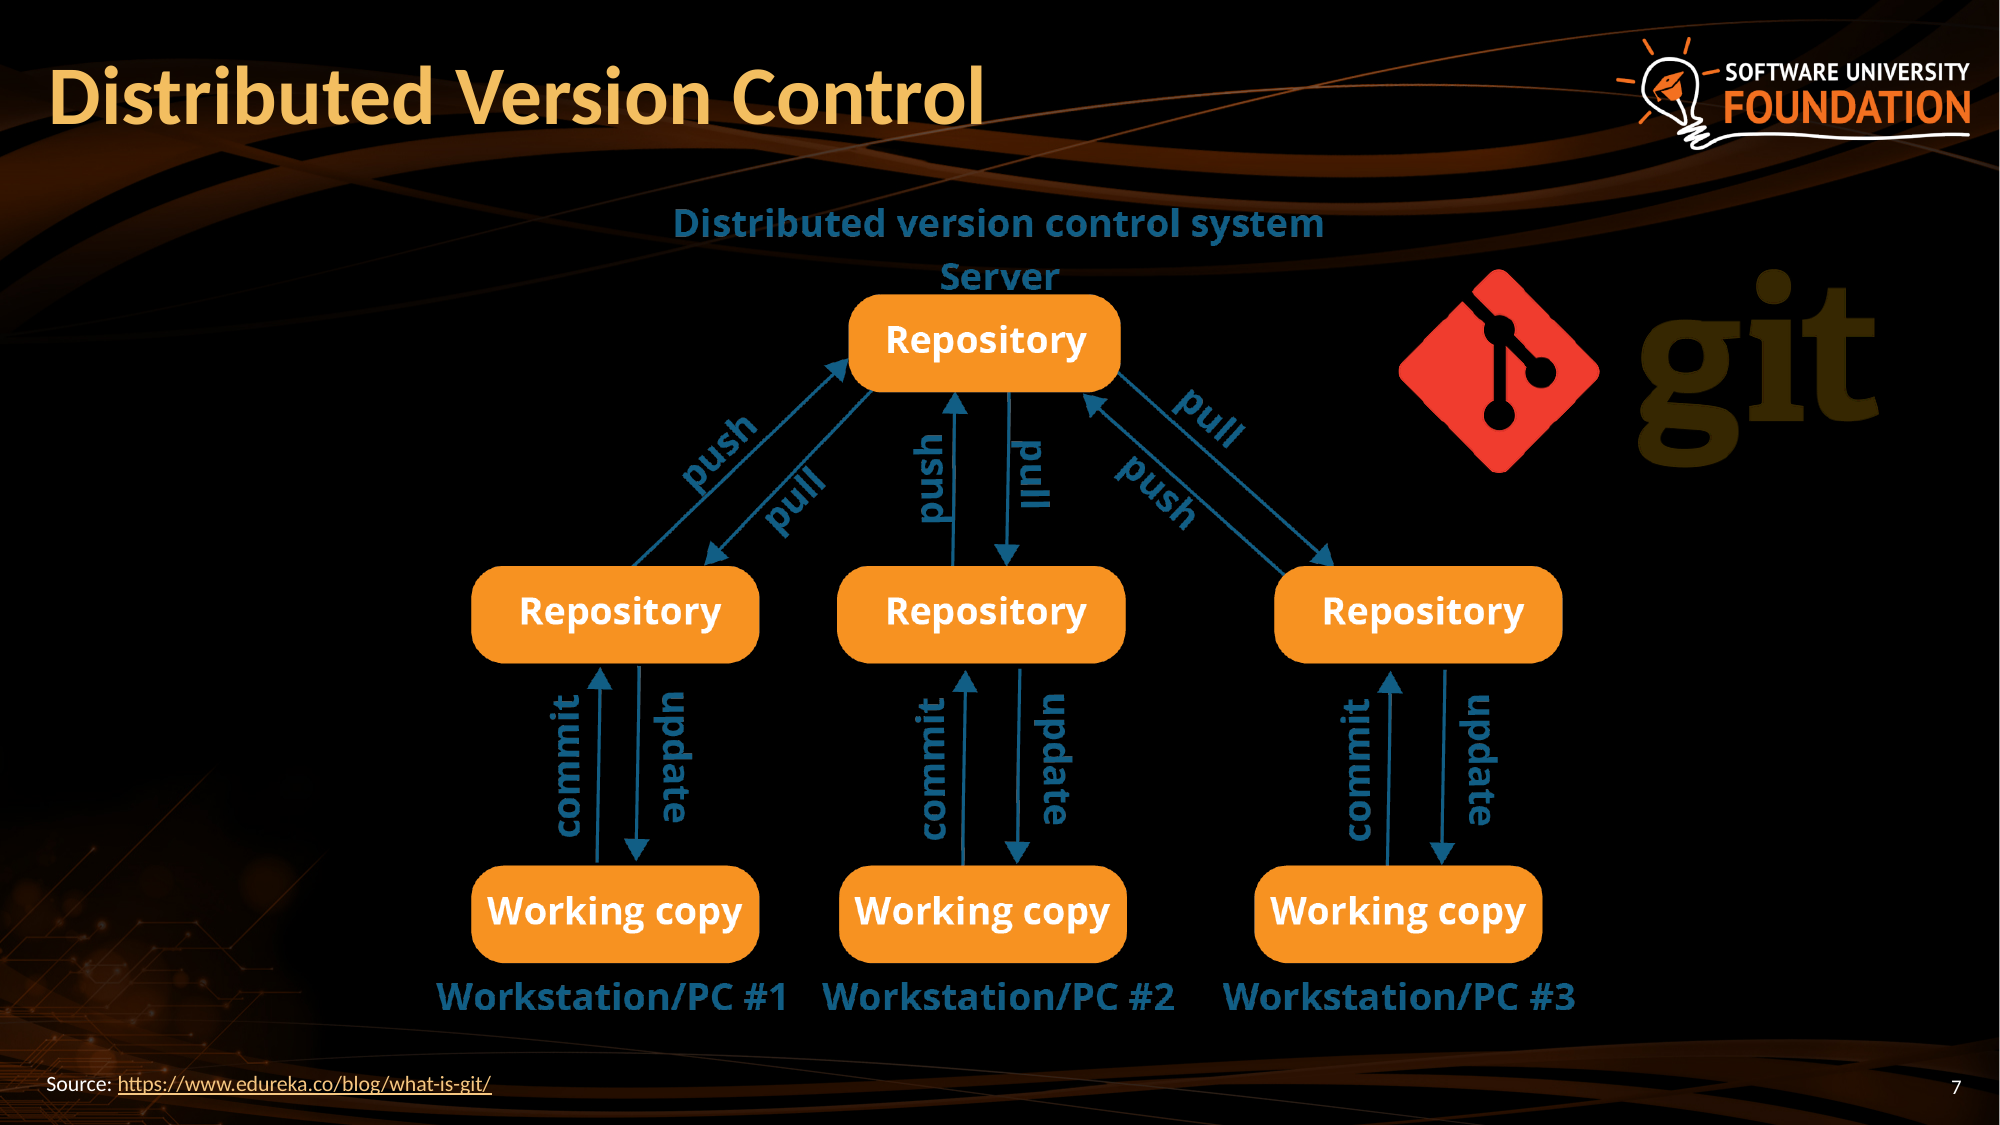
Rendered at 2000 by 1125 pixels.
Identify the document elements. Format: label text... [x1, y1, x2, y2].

picture [0, 0, 2000, 1125]
slide_number 7 [1897, 1070, 1968, 1103]
text_box Source: https://www.edureka.co/blog/what-is-git/ [31, 1062, 507, 1104]
title Distributed Version Control [30, 6, 1602, 189]
